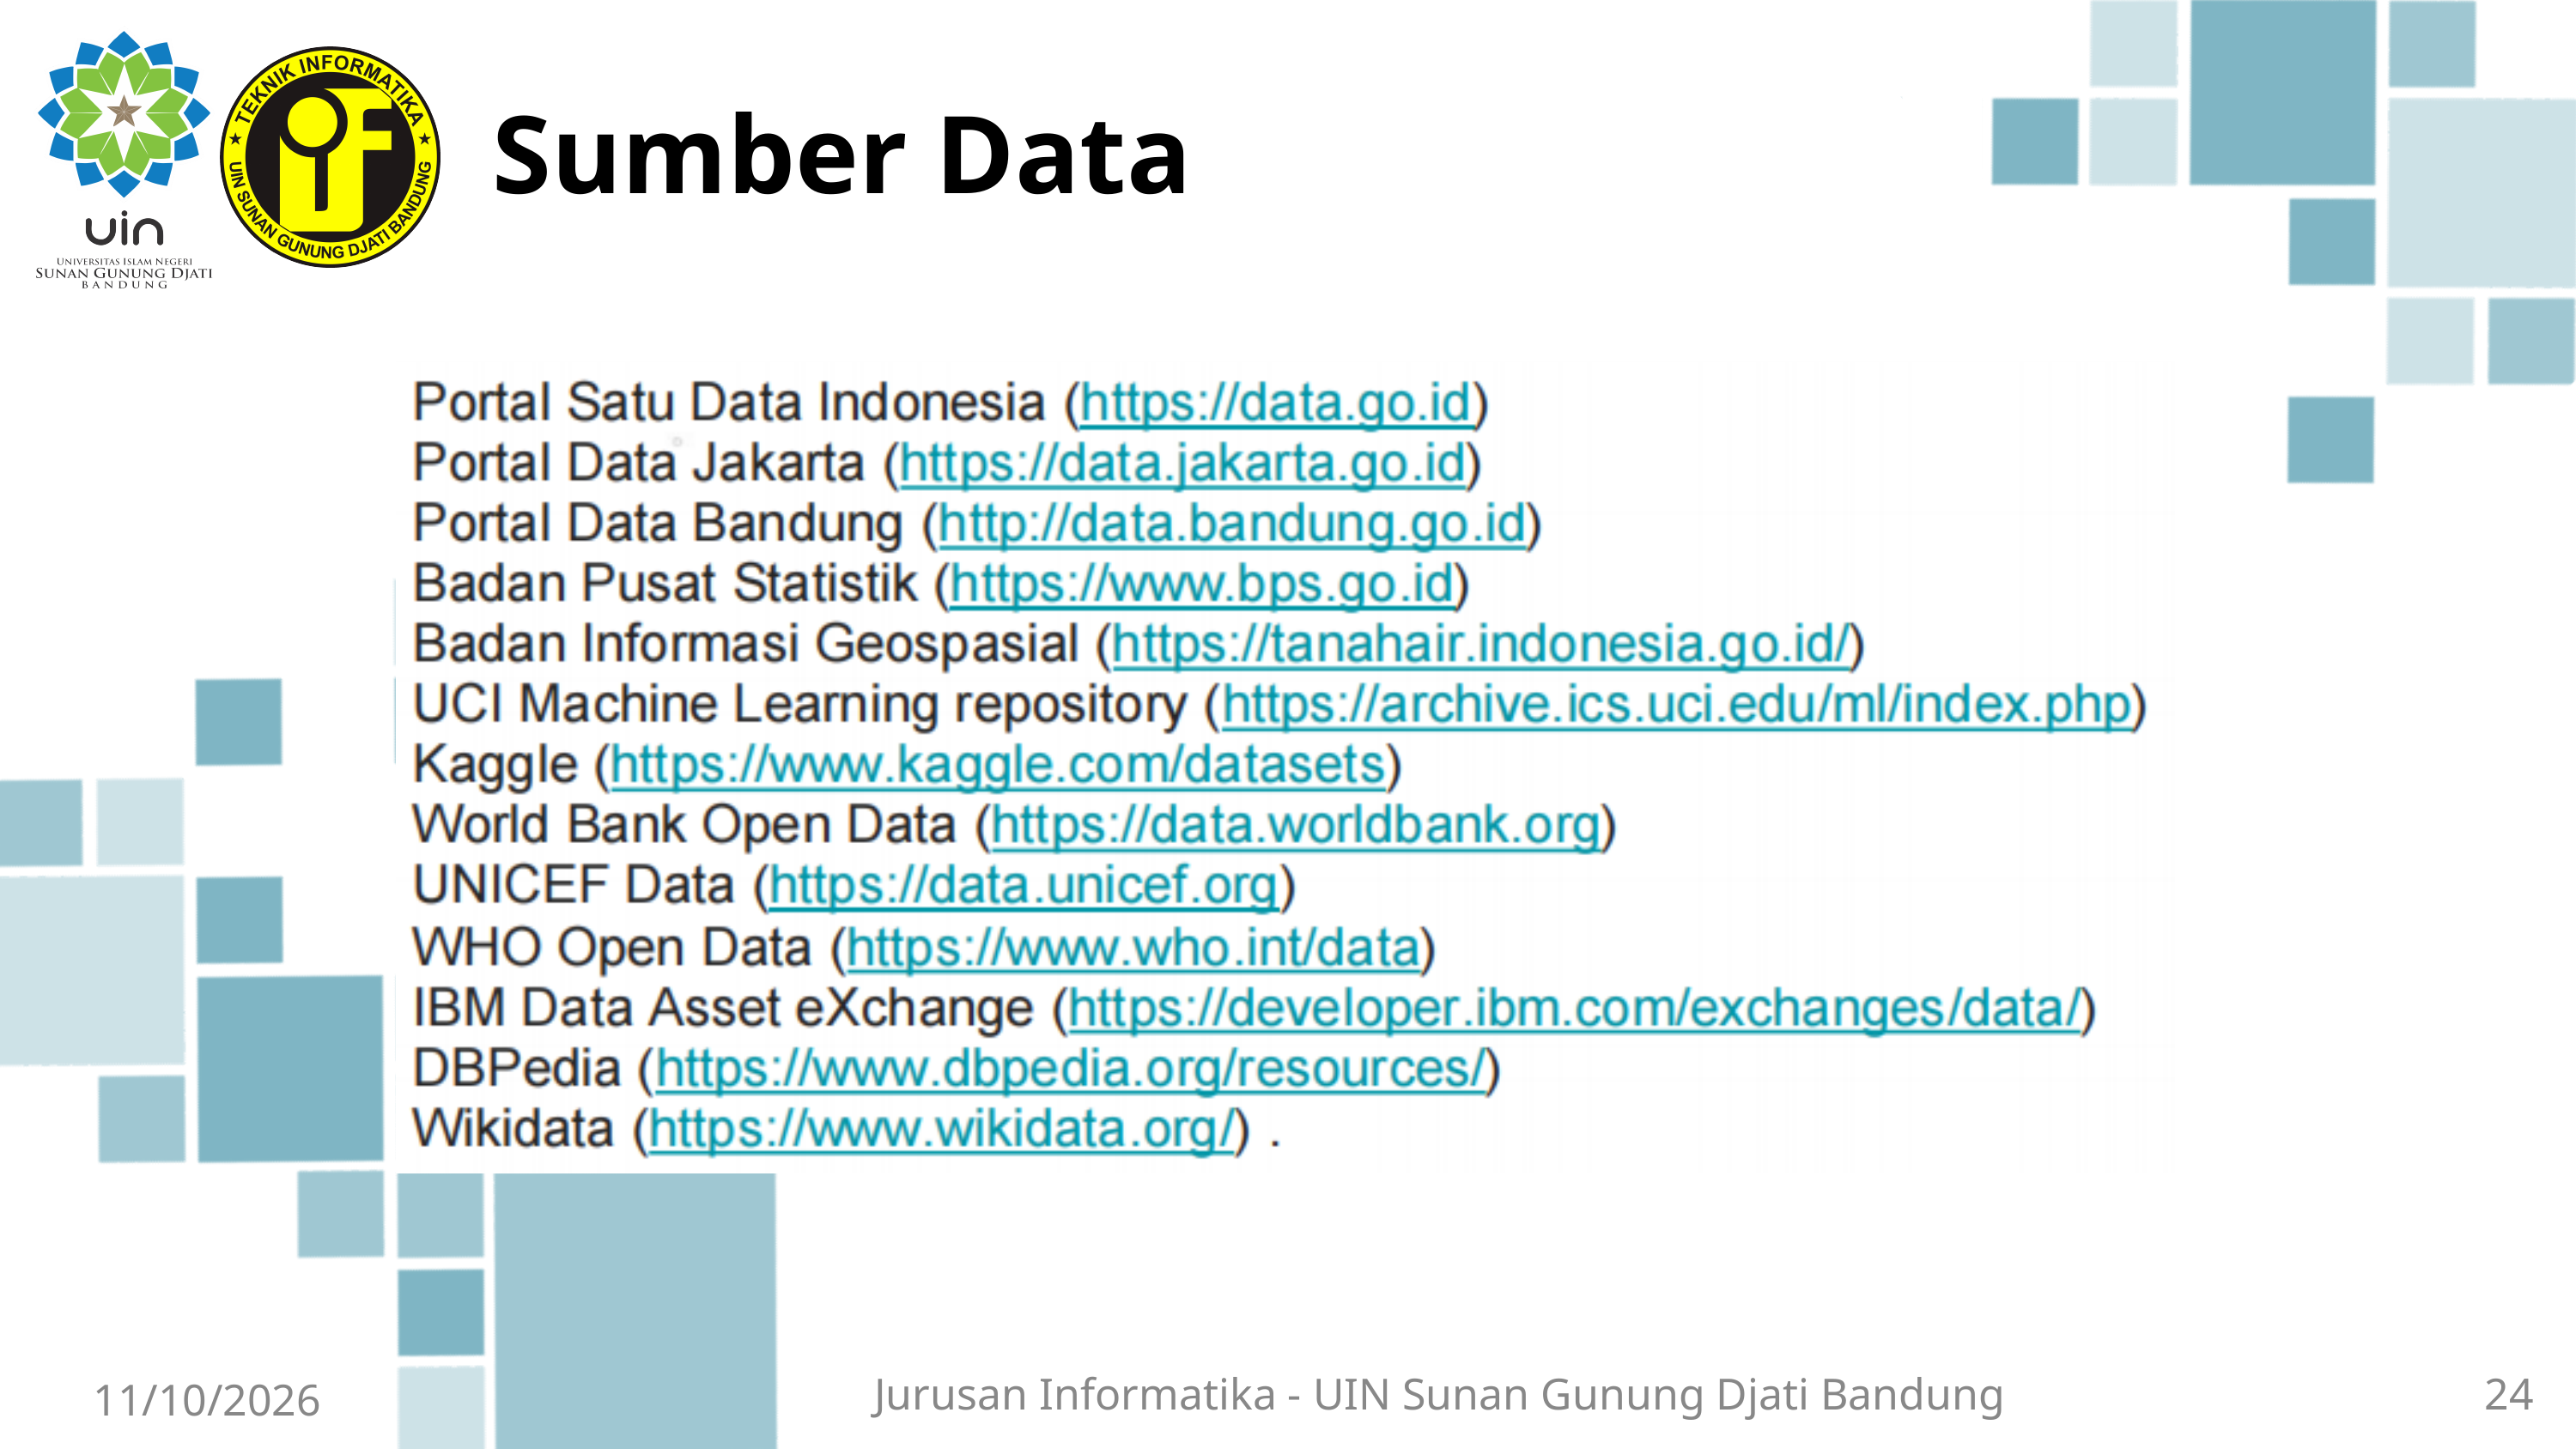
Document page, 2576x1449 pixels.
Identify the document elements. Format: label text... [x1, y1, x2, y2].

title Sumber Data [479, 46, 1575, 254]
footer Jurusan Informatika - UIN Sunan Gunung Djati Bandung [838, 1376, 2042, 1416]
slide_number 24 [2245, 1370, 2547, 1422]
picture [395, 361, 2175, 1173]
picture [33, 26, 215, 288]
picture [220, 46, 440, 268]
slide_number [80, 1376, 381, 1428]
